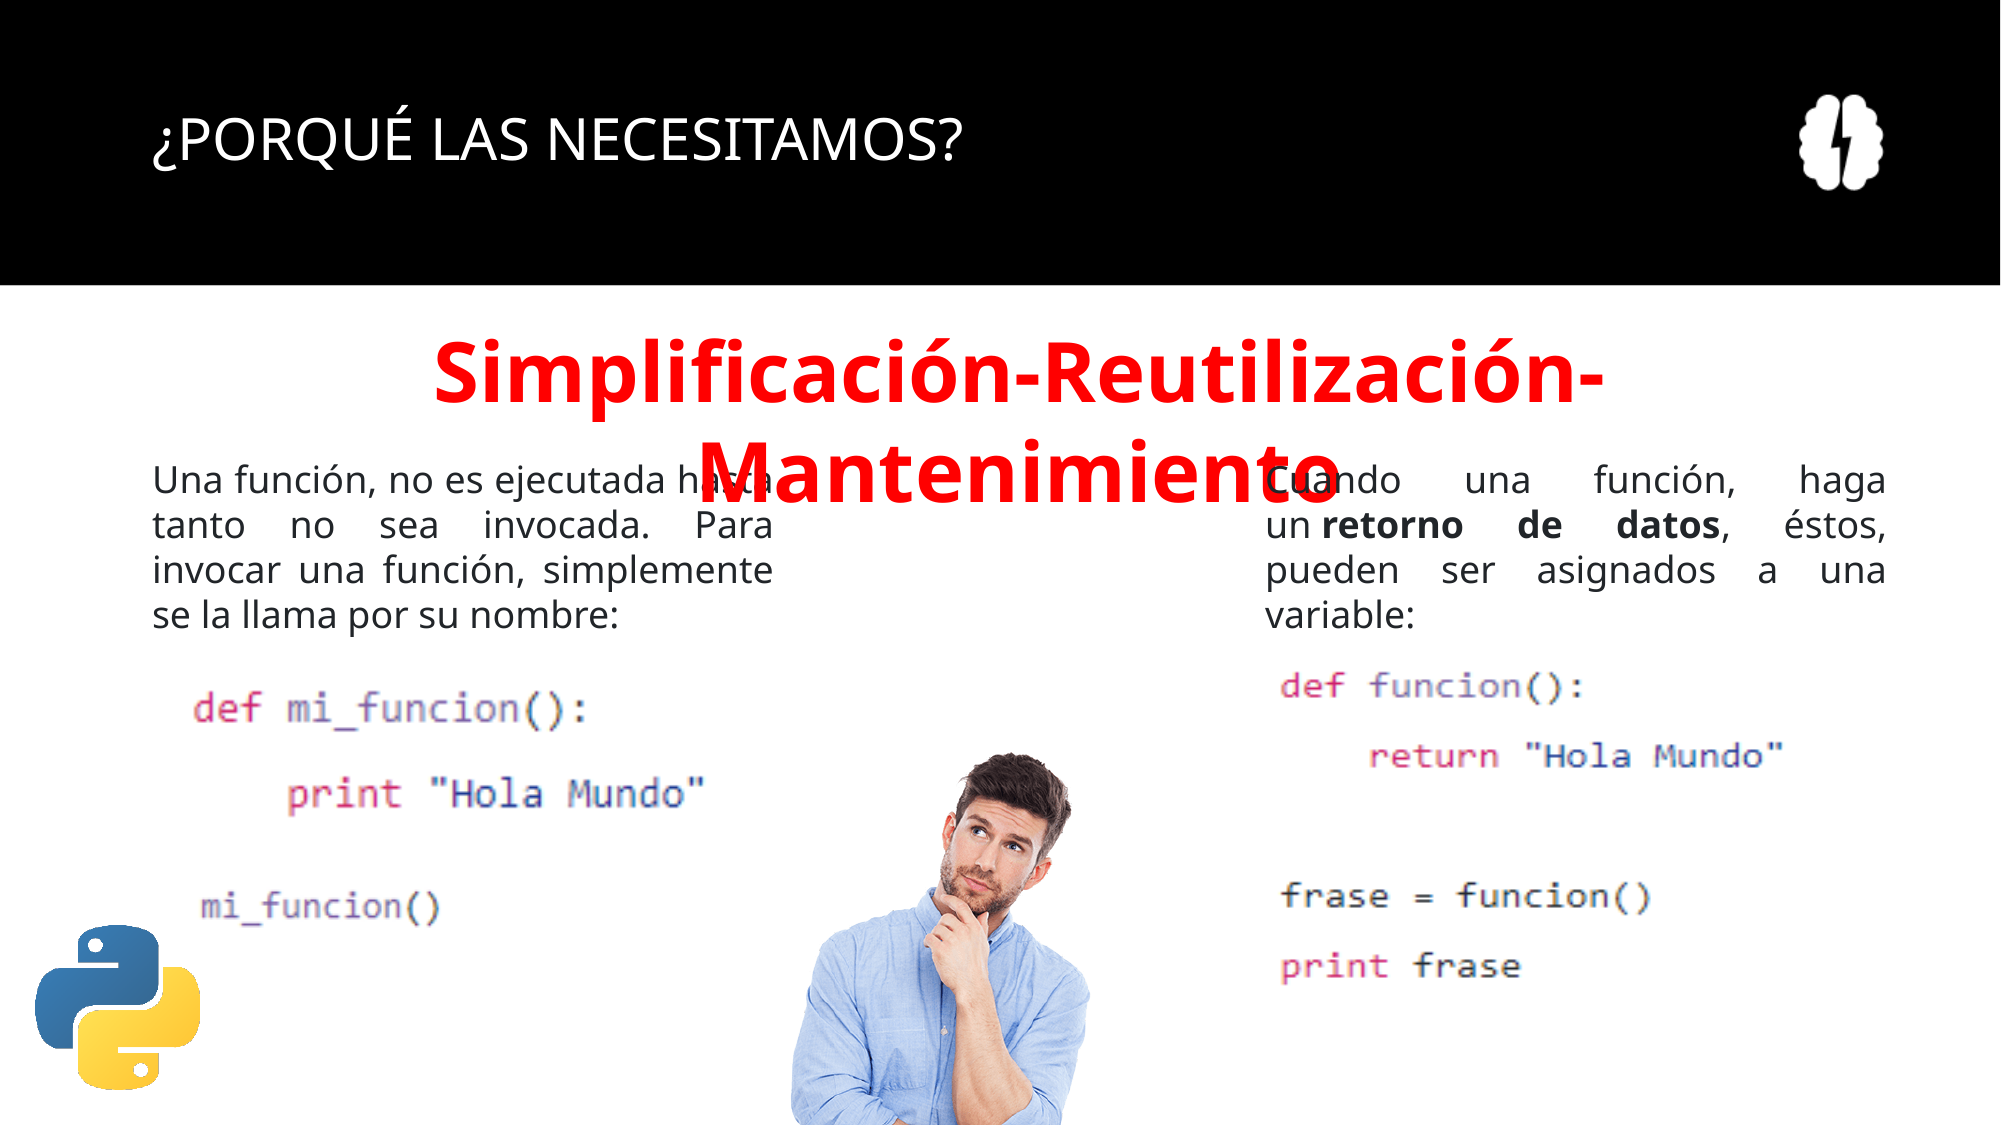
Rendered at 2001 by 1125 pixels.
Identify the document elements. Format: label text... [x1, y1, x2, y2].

text_box Cuando una función, haga un retorno de datos, éstos, pueden ser asignados a una variable: [1250, 448, 1903, 644]
text_box Una función, no es ejecutada hasta tanto no sea invocada. Para invocar una función, simplemente se la llama por su nombre: [137, 527, 790, 644]
picture [0, 0, 2001, 1125]
text_box Simplificación-Reutilización-Mantenimiento [137, 312, 1903, 527]
title ¿PORQUÉ LAS NECESITAMOS? [137, 89, 1682, 194]
